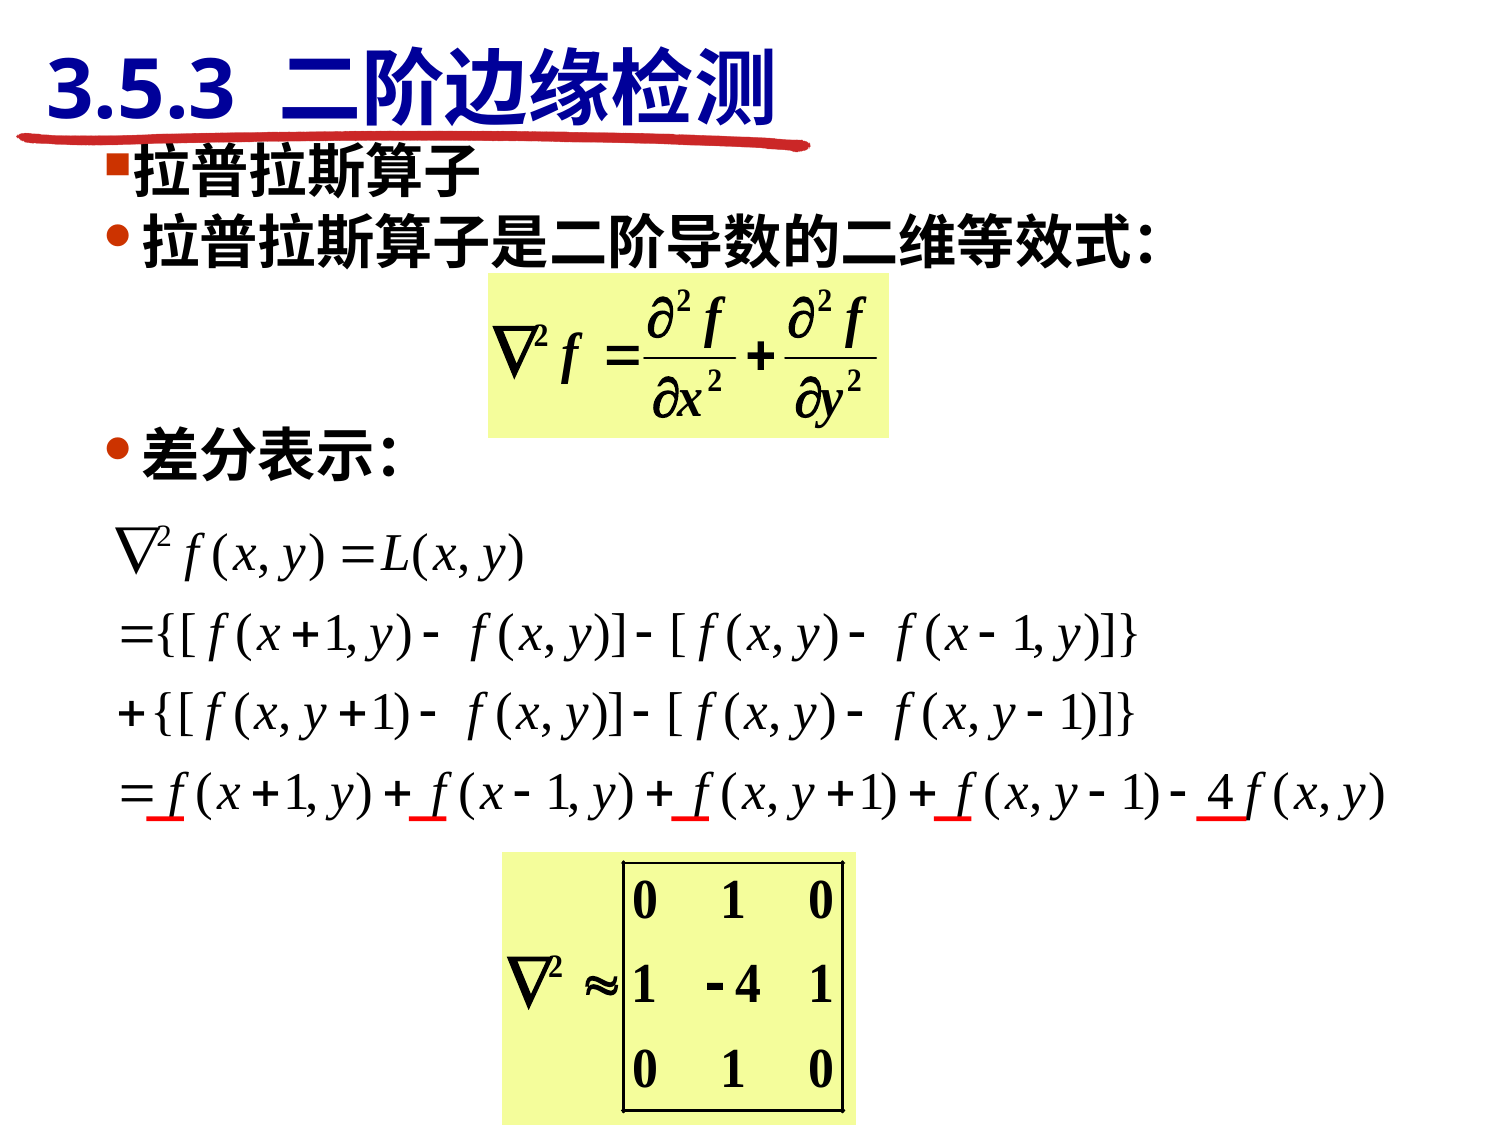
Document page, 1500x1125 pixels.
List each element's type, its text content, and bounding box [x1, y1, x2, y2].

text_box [501, 851, 856, 1125]
picture [13, 125, 820, 159]
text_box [487, 272, 889, 439]
text_box 3.5.3 二阶边缘检测 [31, 27, 847, 143]
subtitle 拉普拉斯算子 拉普拉斯算子是二阶导数的二维等效式： 差分表示： [88, 137, 1412, 517]
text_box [108, 512, 1397, 832]
